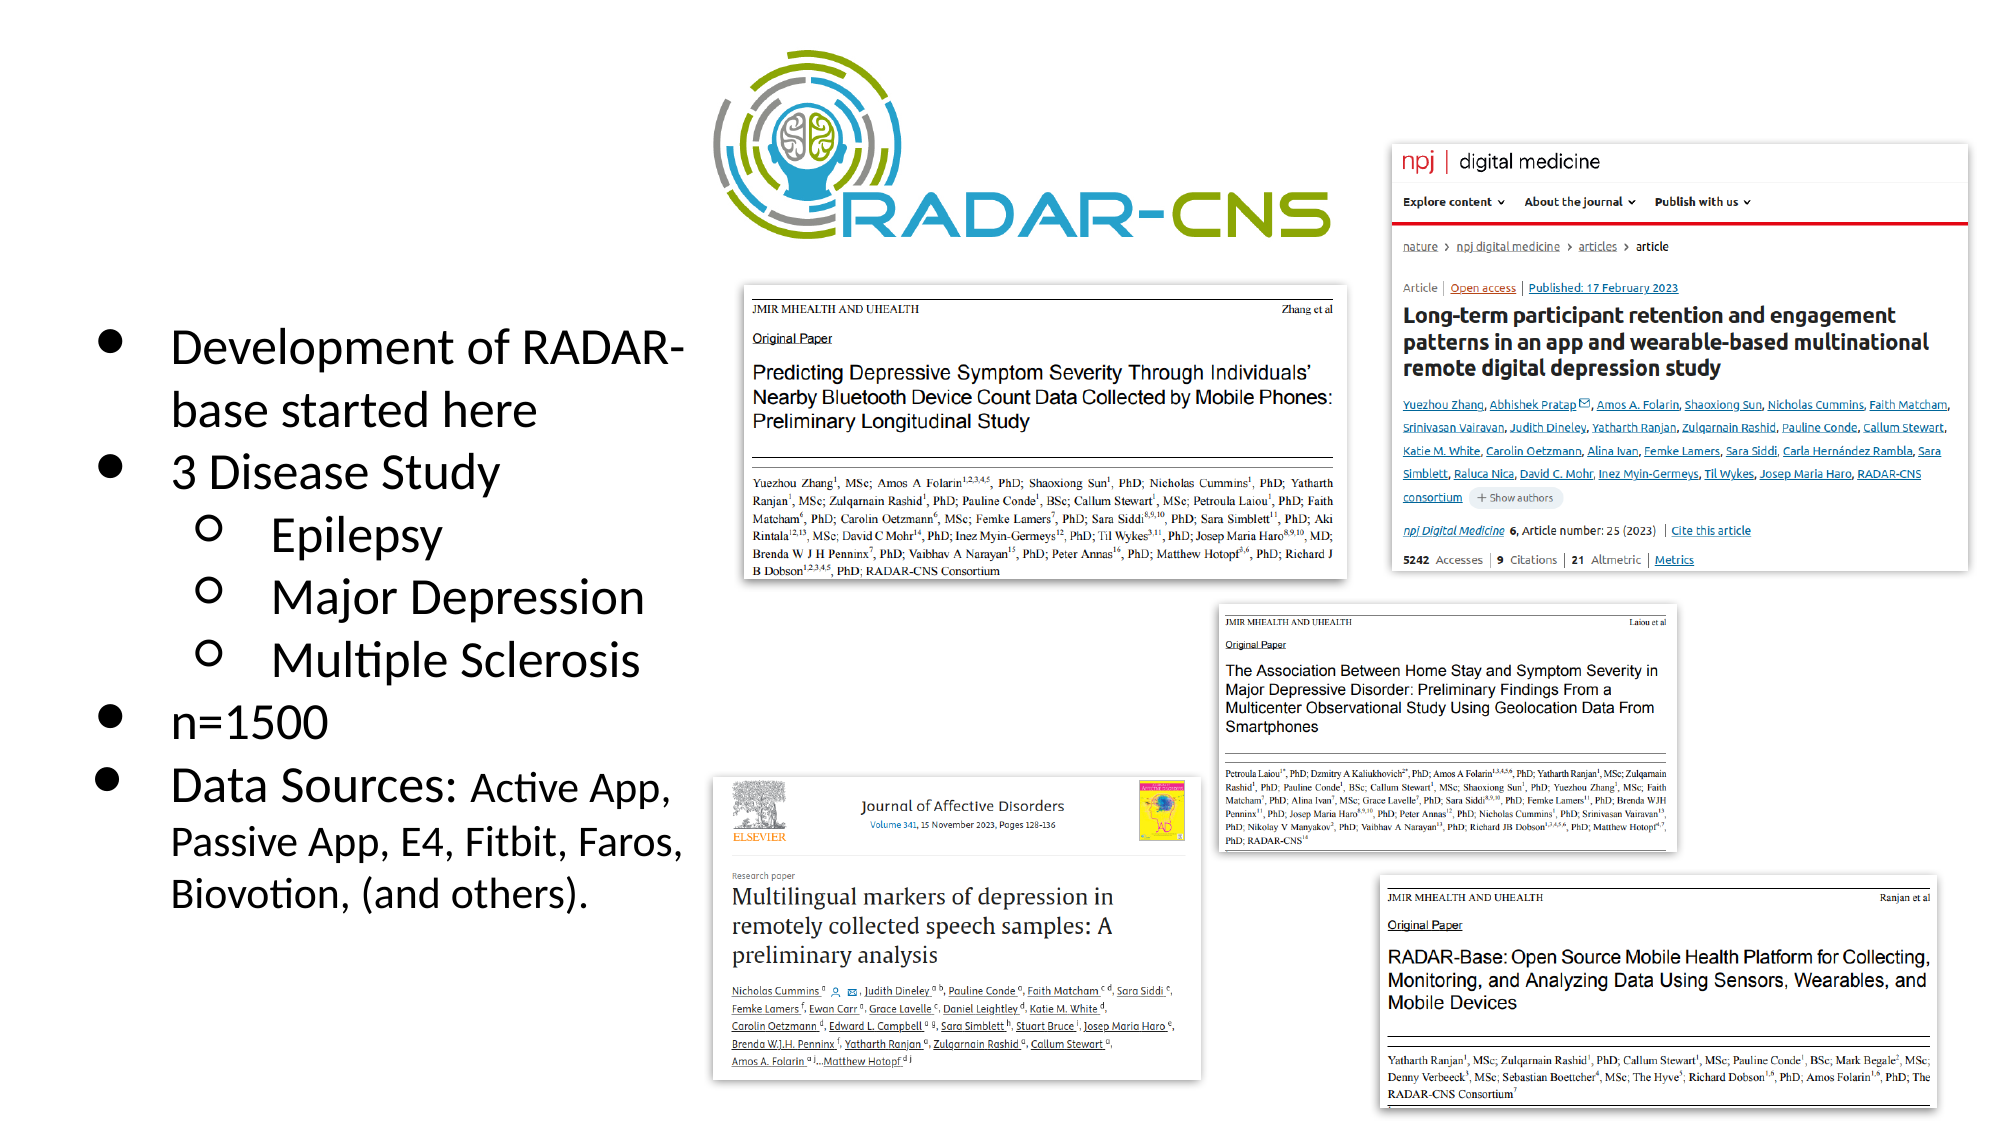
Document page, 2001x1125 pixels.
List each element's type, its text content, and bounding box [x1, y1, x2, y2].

picture [1218, 604, 1677, 852]
picture [713, 777, 1201, 1080]
picture [744, 284, 1347, 579]
text_box Development of RADAR-base started here 3 Disease Study Epilepsy Major Depression Multiple Sclerosis n=1500 Data Sources: Active App, Passive App, E4, Fitbit, Faros, Biovotion, (and others). [50, 292, 764, 1052]
picture [700, 35, 1345, 260]
picture [1379, 875, 1937, 1109]
picture [1392, 144, 1968, 571]
